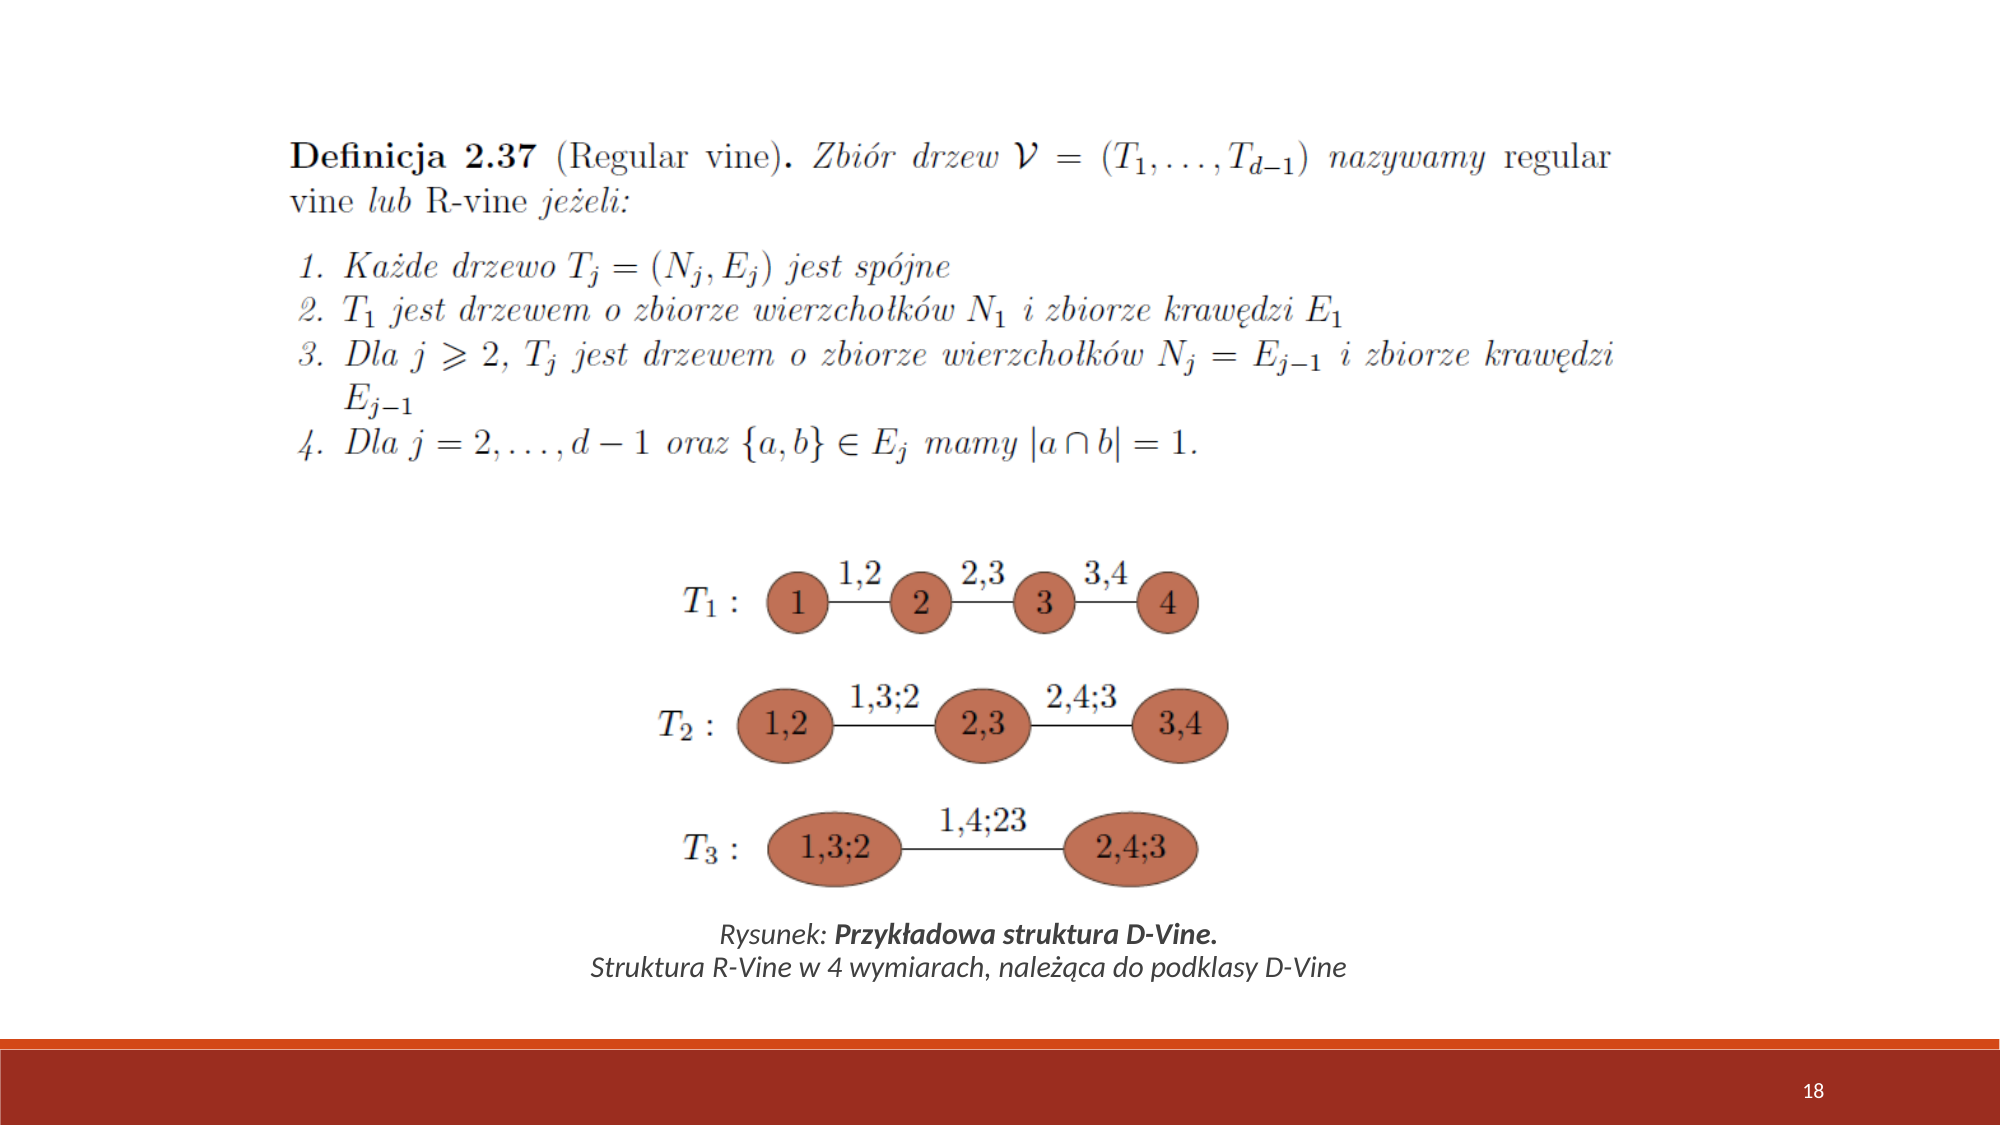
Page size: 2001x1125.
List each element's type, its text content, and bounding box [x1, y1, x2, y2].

slide_number 18 [1624, 1059, 1840, 1120]
picture [264, 122, 1674, 482]
picture [649, 504, 1250, 971]
text_box Rysunek: Przykładowa struktura D-Vine. Struktura R-Vine w 4 wymiarach, należąca do podklasy D-Vine [541, 918, 1397, 1021]
